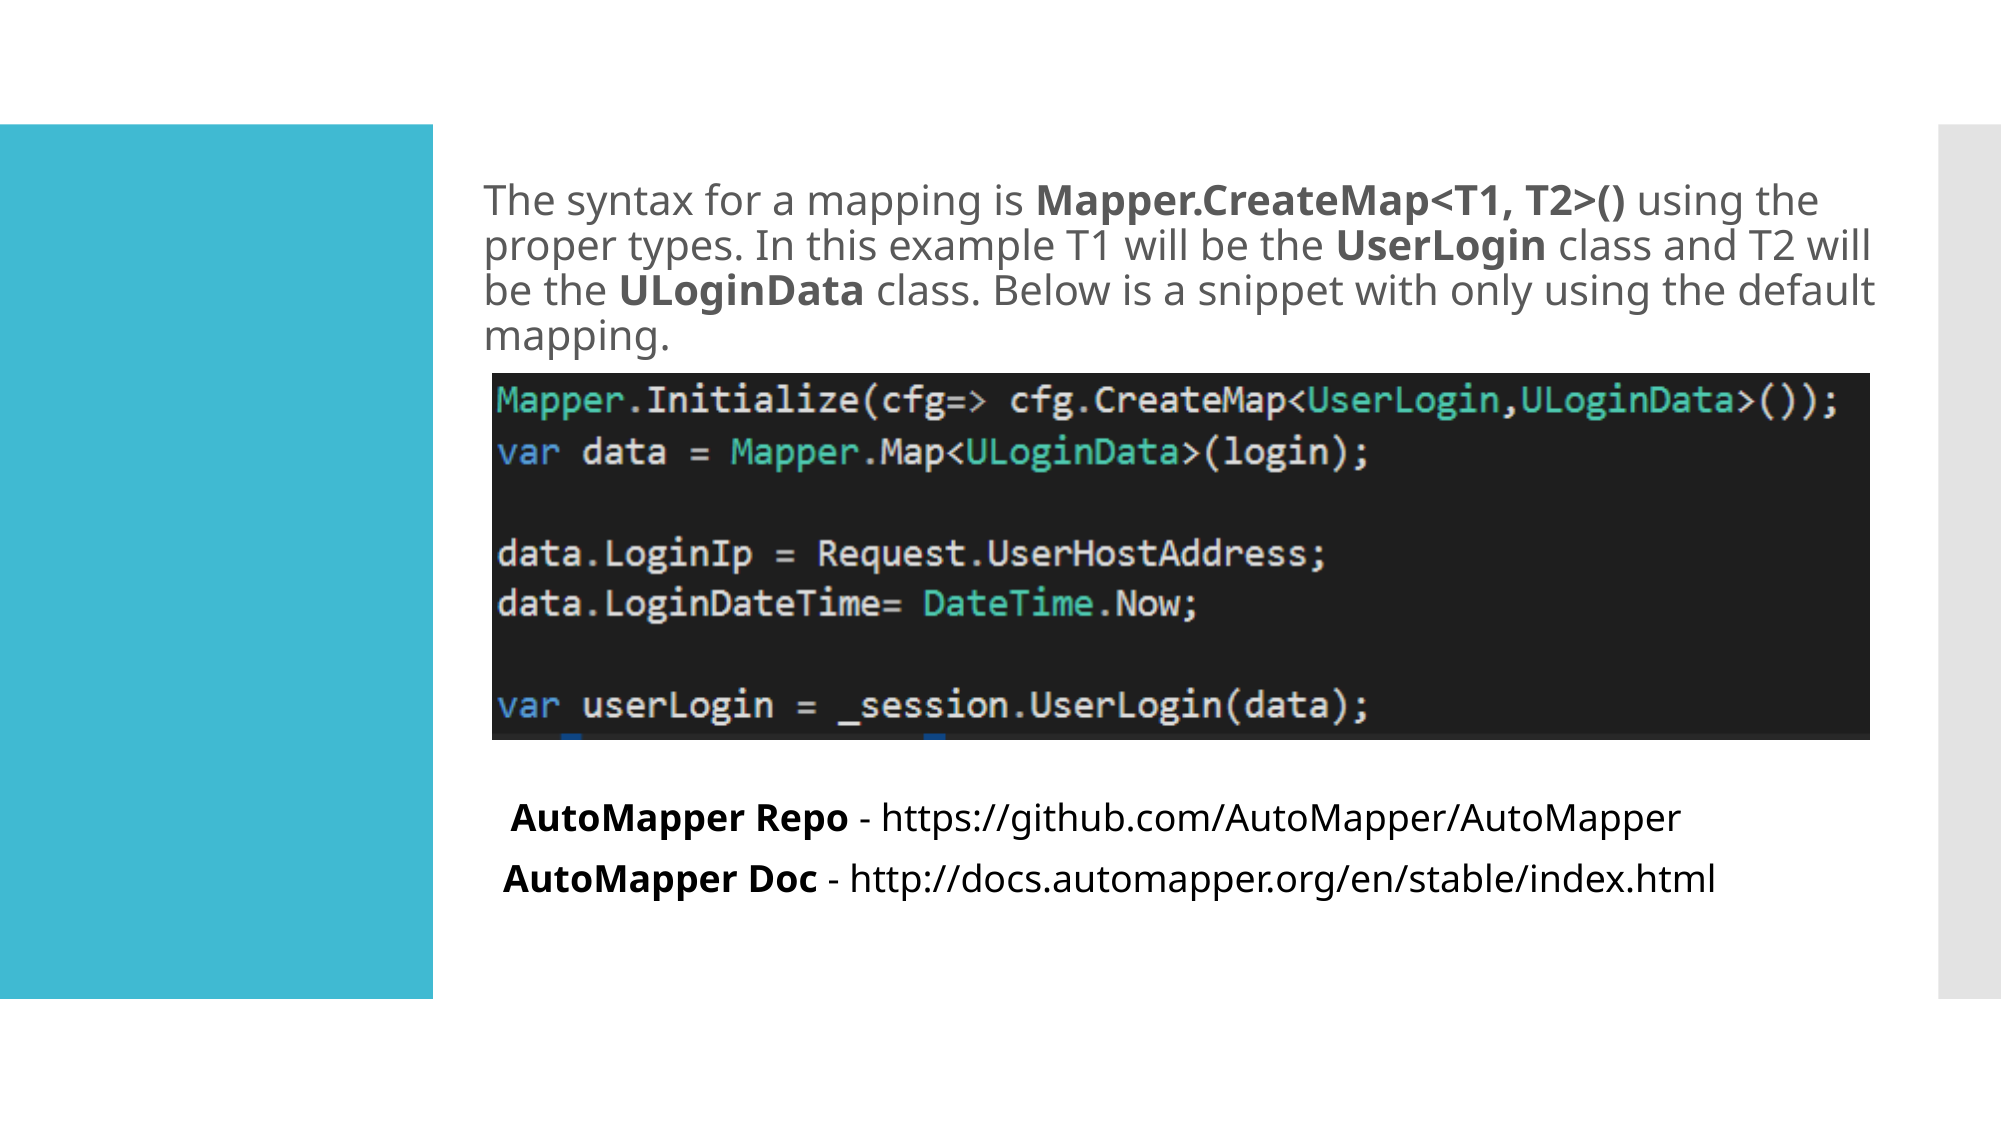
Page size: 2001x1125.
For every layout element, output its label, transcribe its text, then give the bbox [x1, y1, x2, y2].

text_box AutoMapper Doc - http://docs.automapper.org/en/stable/index.html [488, 847, 1732, 908]
list The syntax for a mapping is Mapper.CreateMap<T1, T2>() using the proper types. In this example T1 will be the UserLogin class and T2 will be the ULoginData class. Below is a snippet with only using the default mapping. [468, 141, 1922, 398]
text_box AutoMapper Repo - https://github.com/AutoMapper/AutoMapper [495, 786, 1697, 847]
picture [491, 373, 1870, 740]
